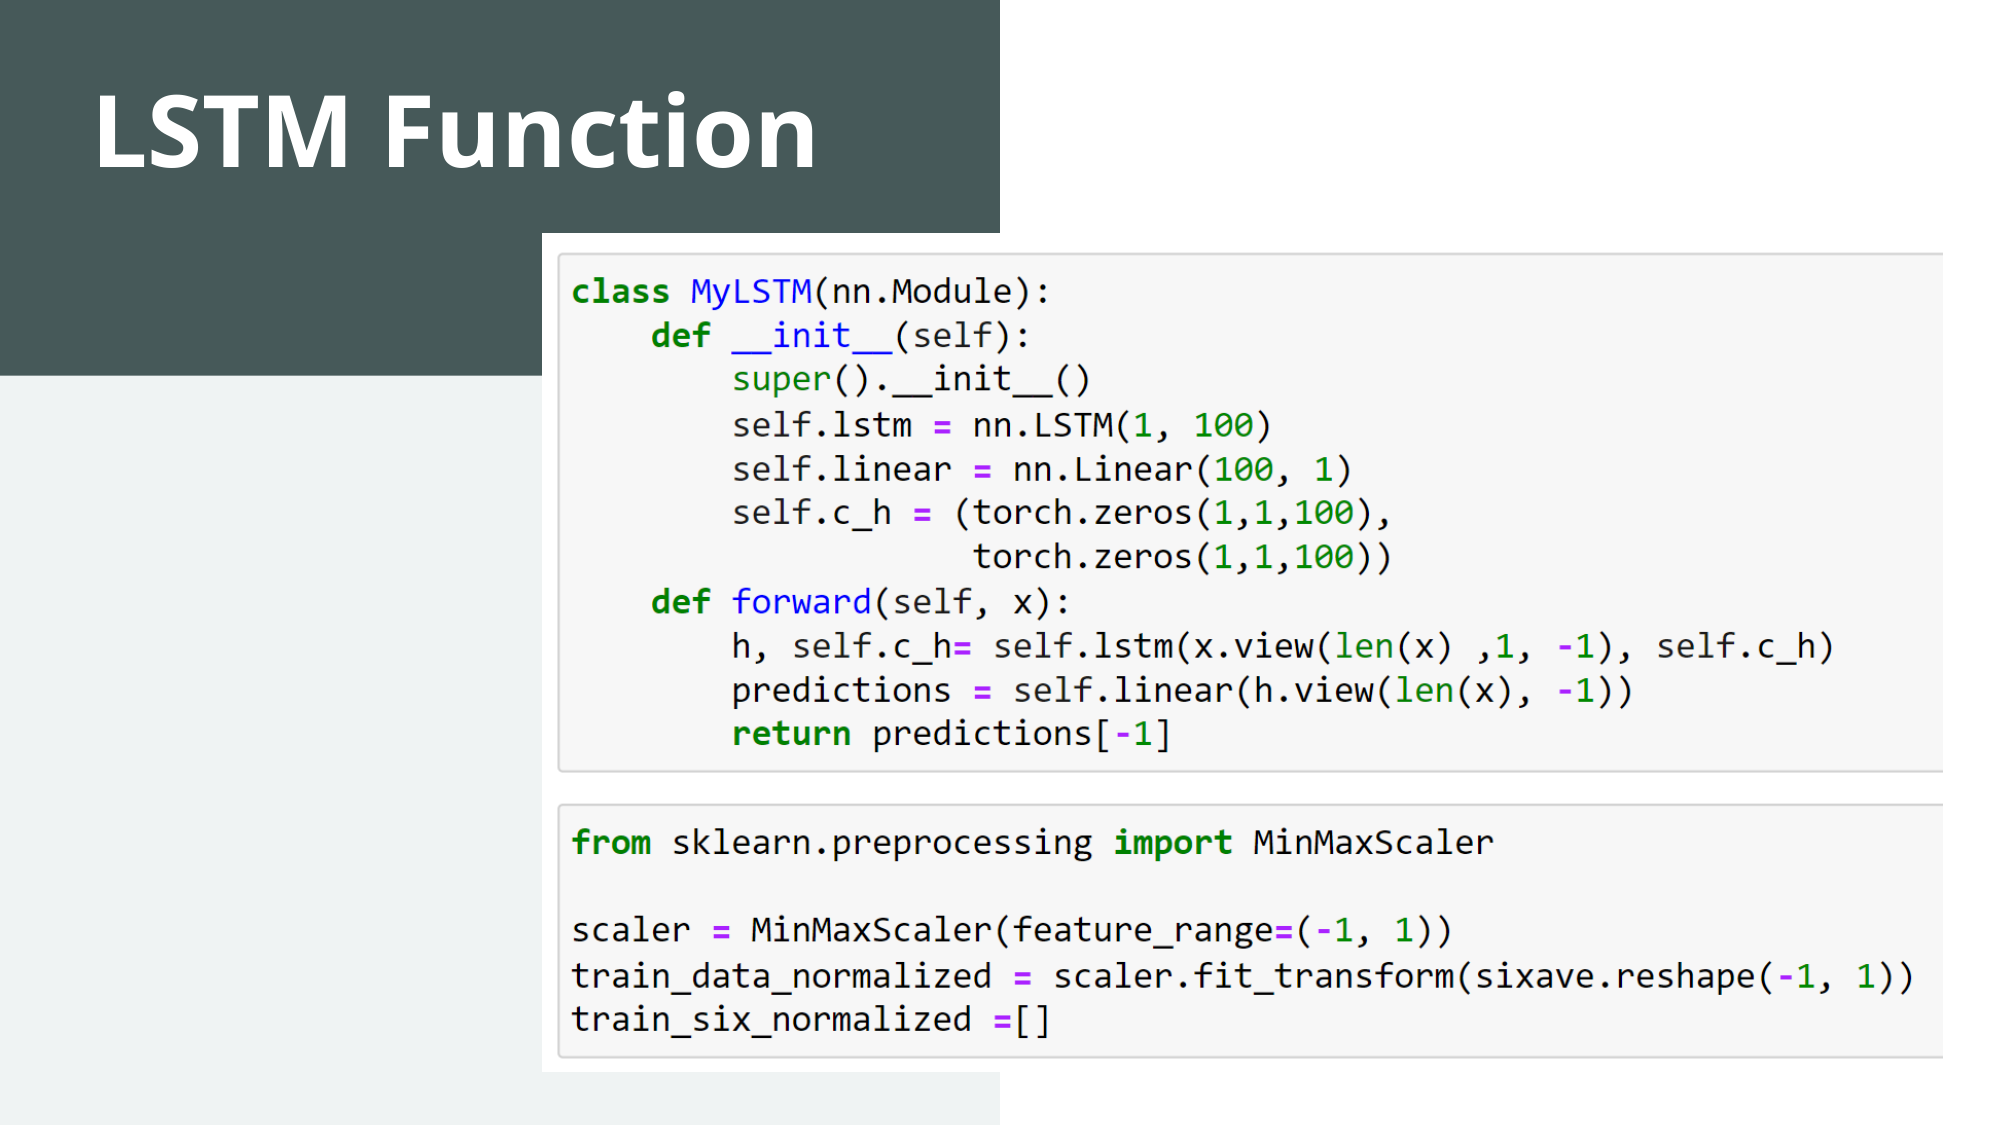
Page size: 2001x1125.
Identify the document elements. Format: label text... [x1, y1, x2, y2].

title LSTM Function [76, 52, 944, 316]
picture [542, 233, 1943, 1072]
